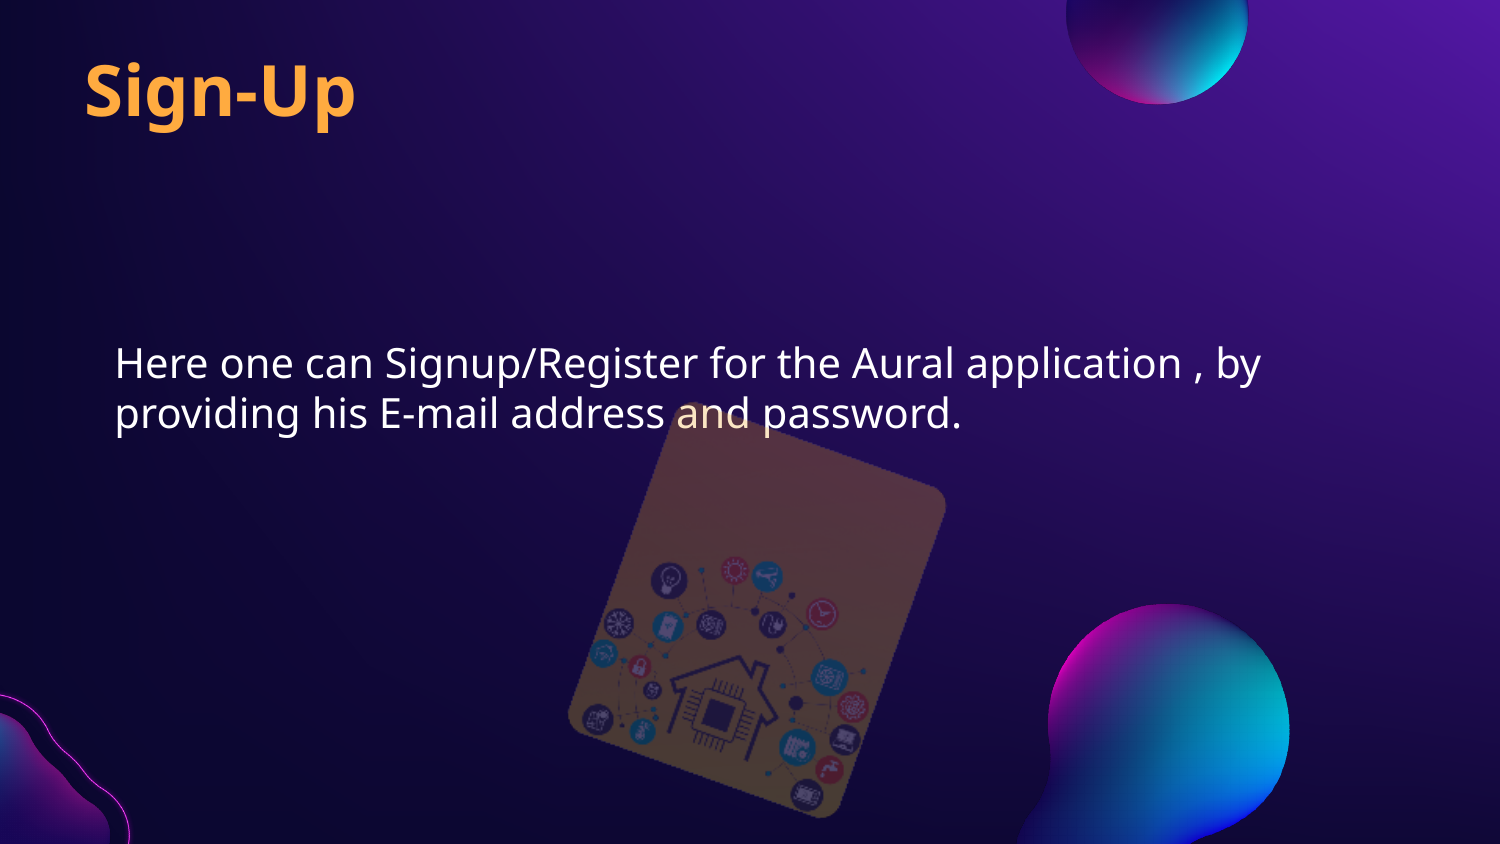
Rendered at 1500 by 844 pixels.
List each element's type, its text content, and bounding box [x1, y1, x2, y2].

picture [0, 0, 1500, 844]
list Here one can Signup/Register for the Aural application , by providing his E-mail address and password. [102, 155, 1399, 746]
title Sign-Up [72, 54, 1472, 122]
